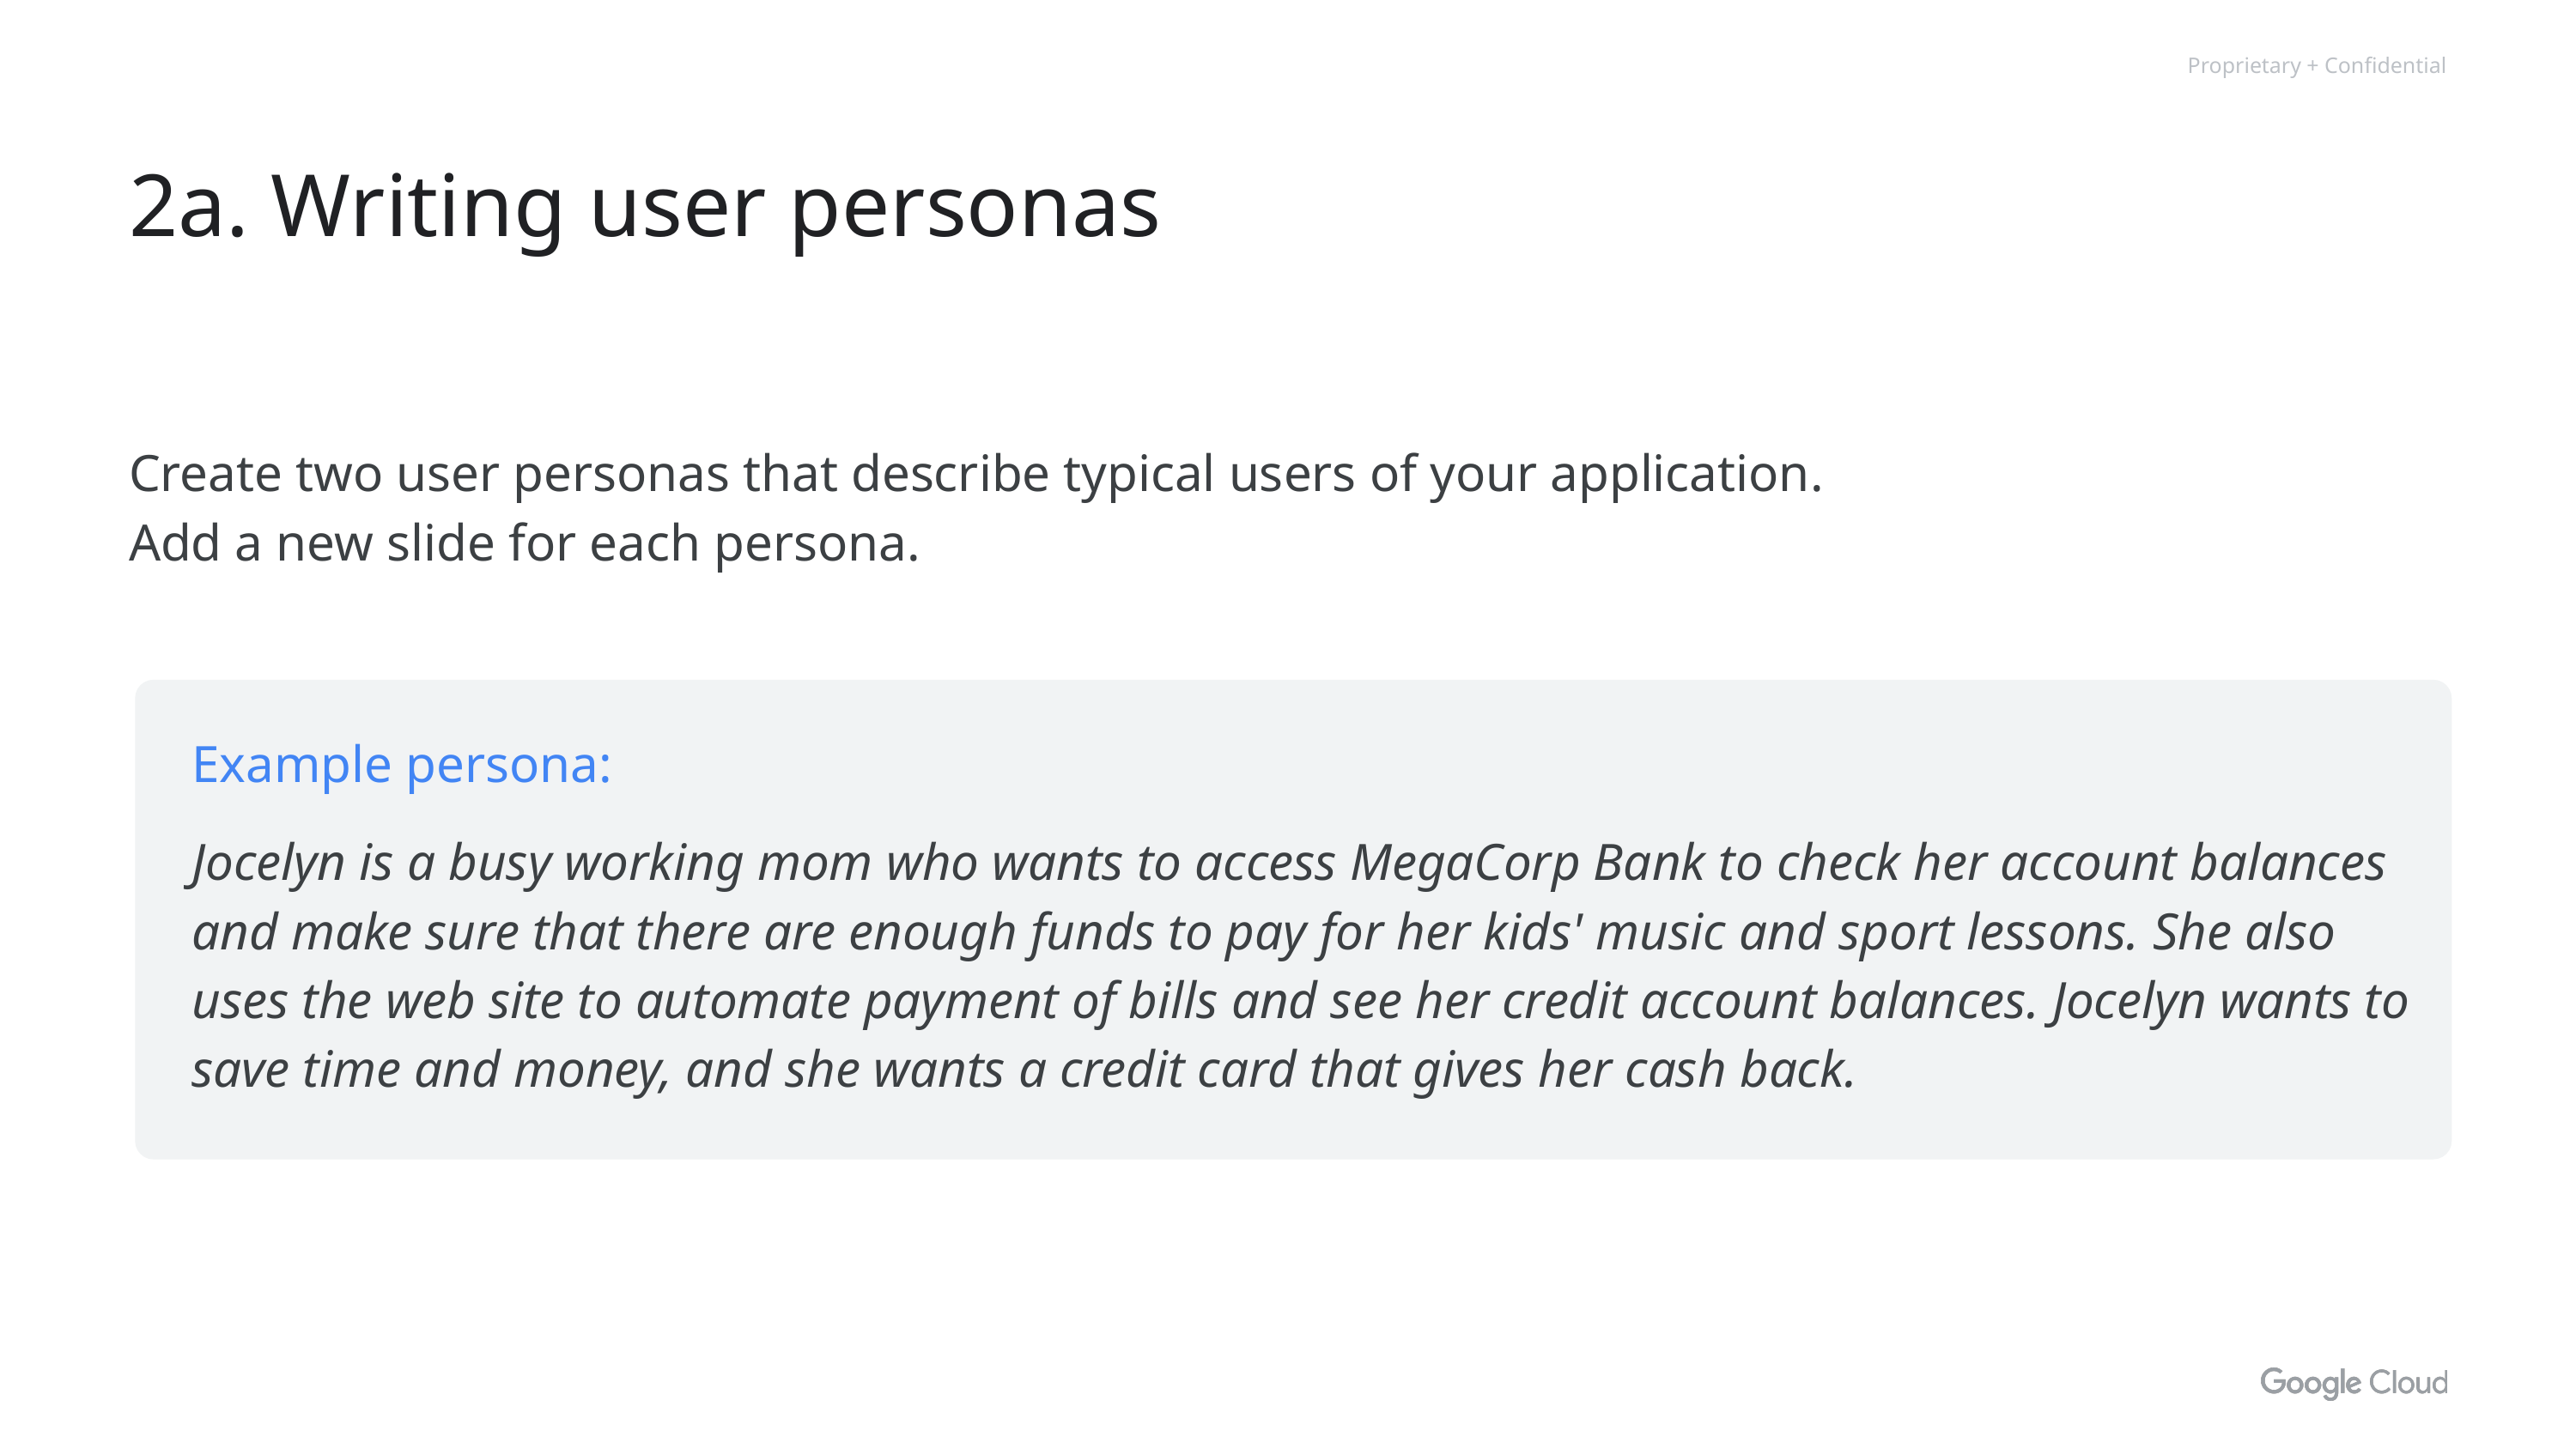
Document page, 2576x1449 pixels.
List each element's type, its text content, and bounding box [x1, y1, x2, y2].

text_box Example persona: Jocelyn is a busy working mom who wants to access MegaCorp Bank to check her account balances and make sure that there are enough funds to pay for her kids' music and sport lessons. She also uses the web site to automate payment of bills and see her credit account balances. Jocelyn wants to save time and money, and she wants a credit card that gives her cash back. [135, 679, 2452, 1160]
picture [2261, 1367, 2447, 1401]
list Create two user personas that describe typical users of your application. Add a new slide for each persona. [129, 433, 2445, 654]
title 2a. Writing user personas [129, 130, 1667, 411]
